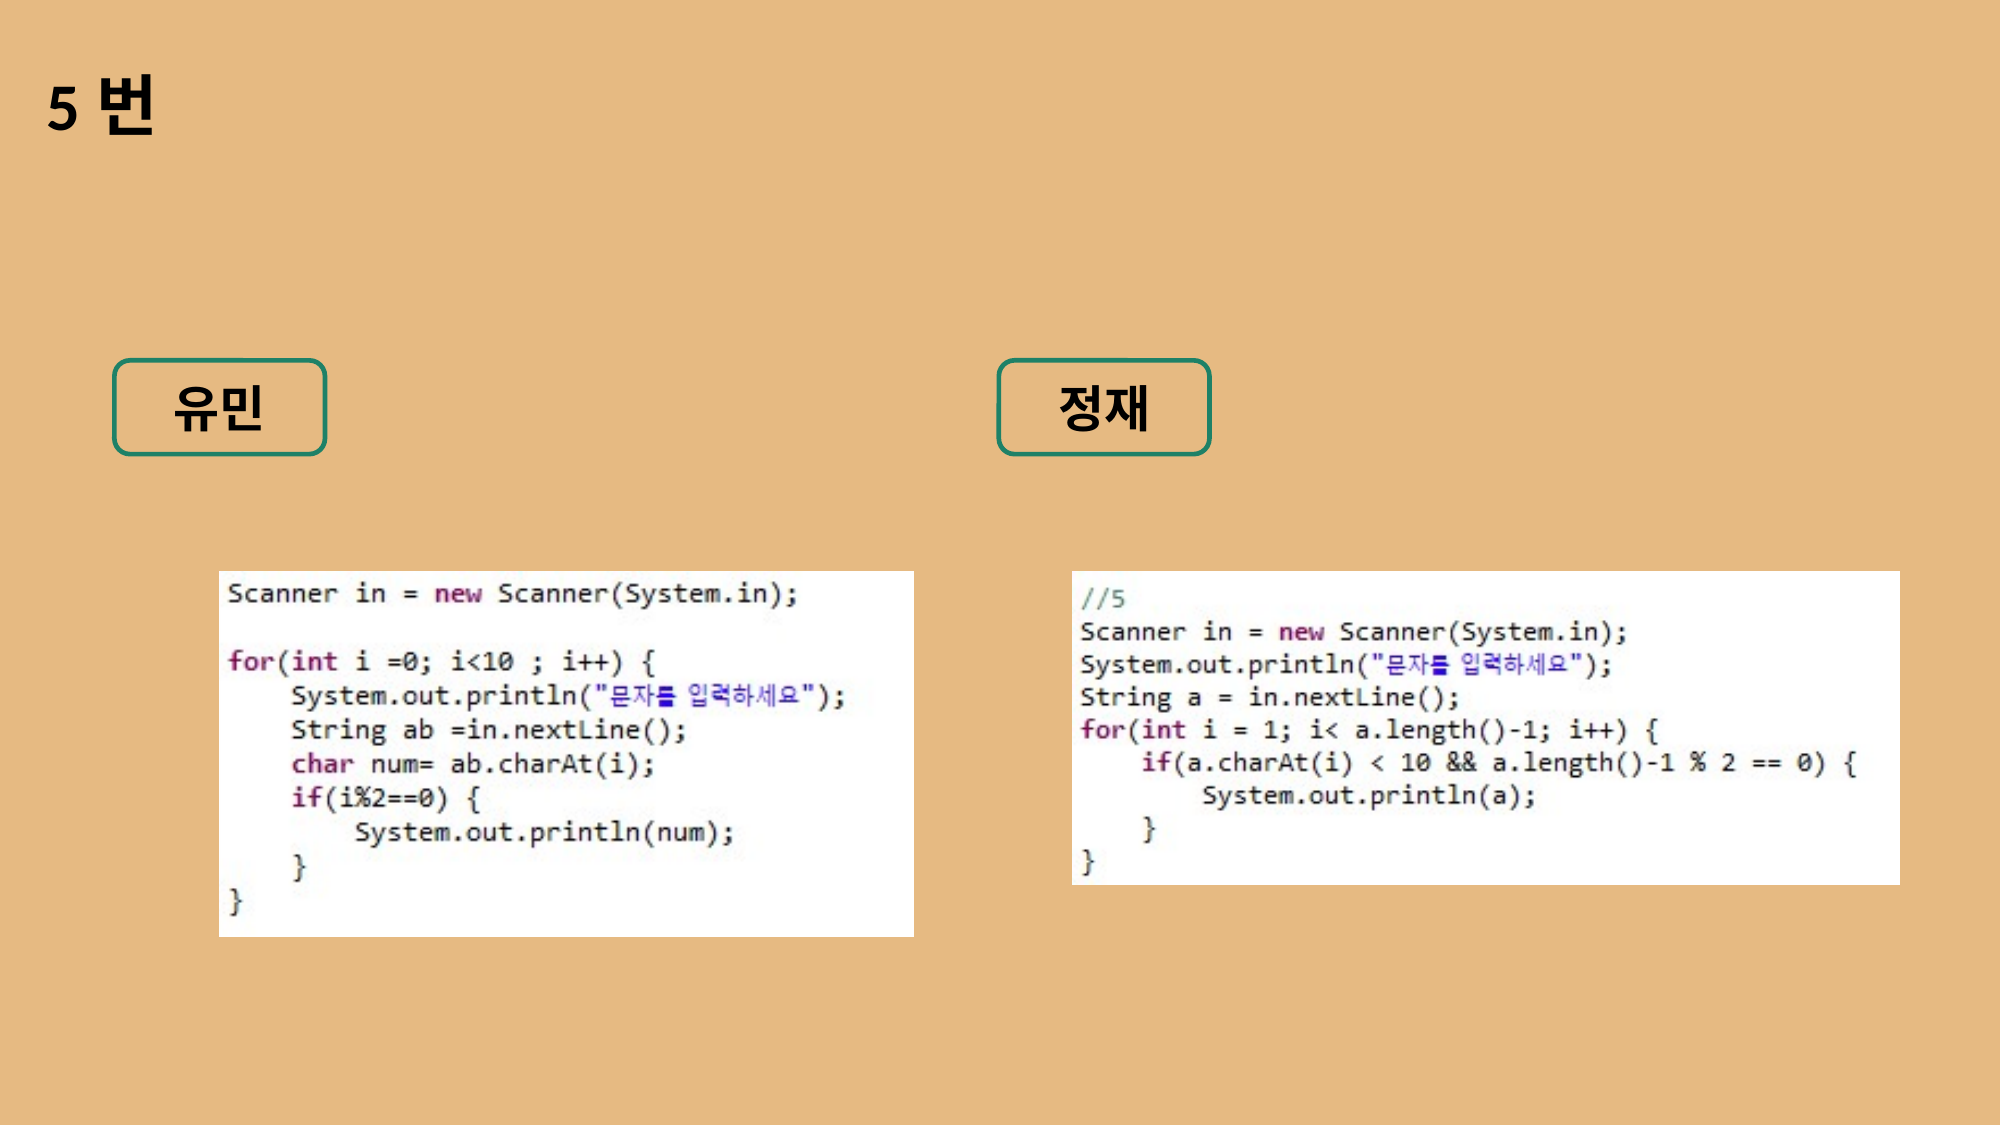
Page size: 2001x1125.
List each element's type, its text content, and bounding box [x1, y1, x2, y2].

text_box 정재 [997, 359, 1211, 456]
text_box 5번 [32, 56, 173, 151]
picture [219, 571, 914, 937]
text_box 유민 [113, 359, 327, 456]
picture [1072, 571, 1900, 885]
